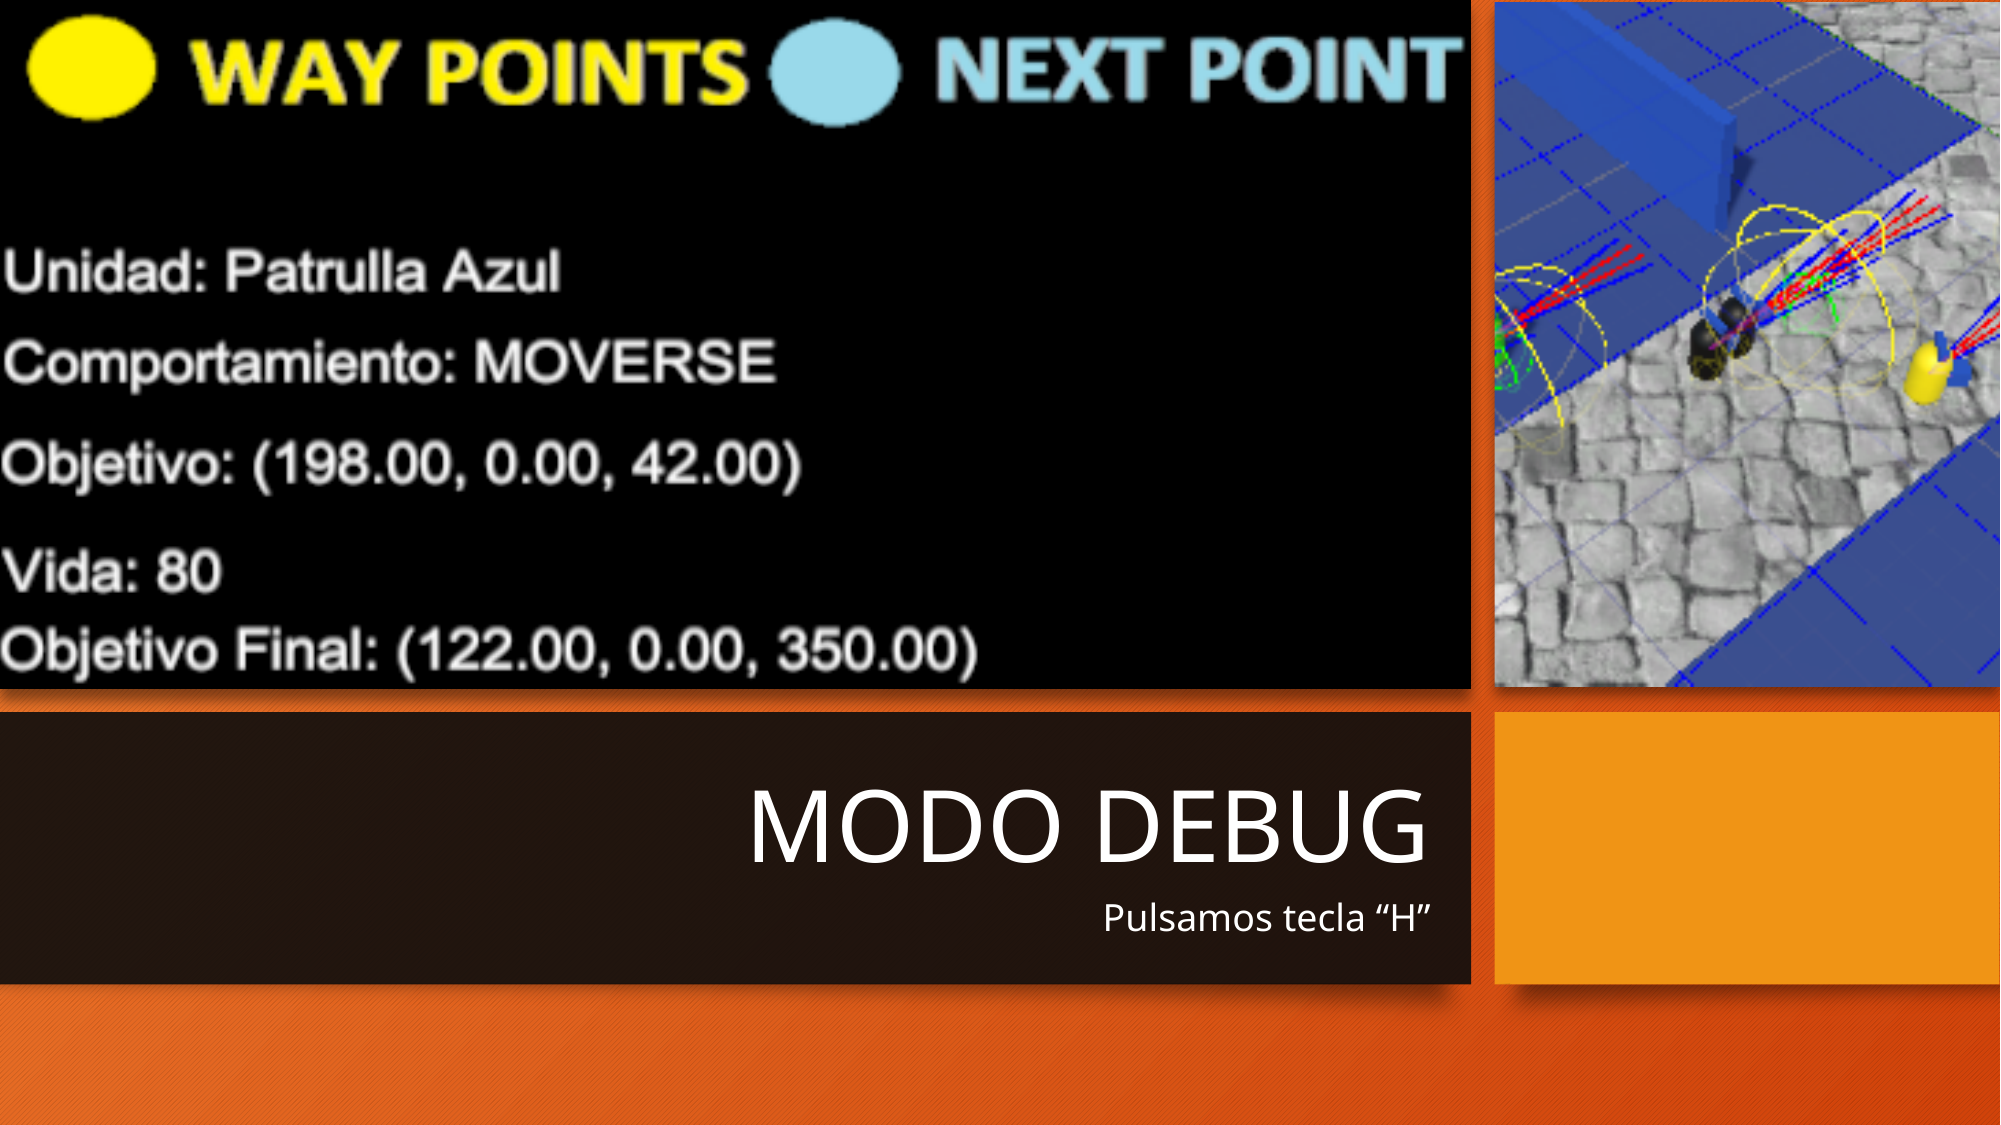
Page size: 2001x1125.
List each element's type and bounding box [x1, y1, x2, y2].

picture [1494, 2, 2000, 688]
text_box [0, 0, 2000, 1125]
picture [0, 0, 1471, 689]
